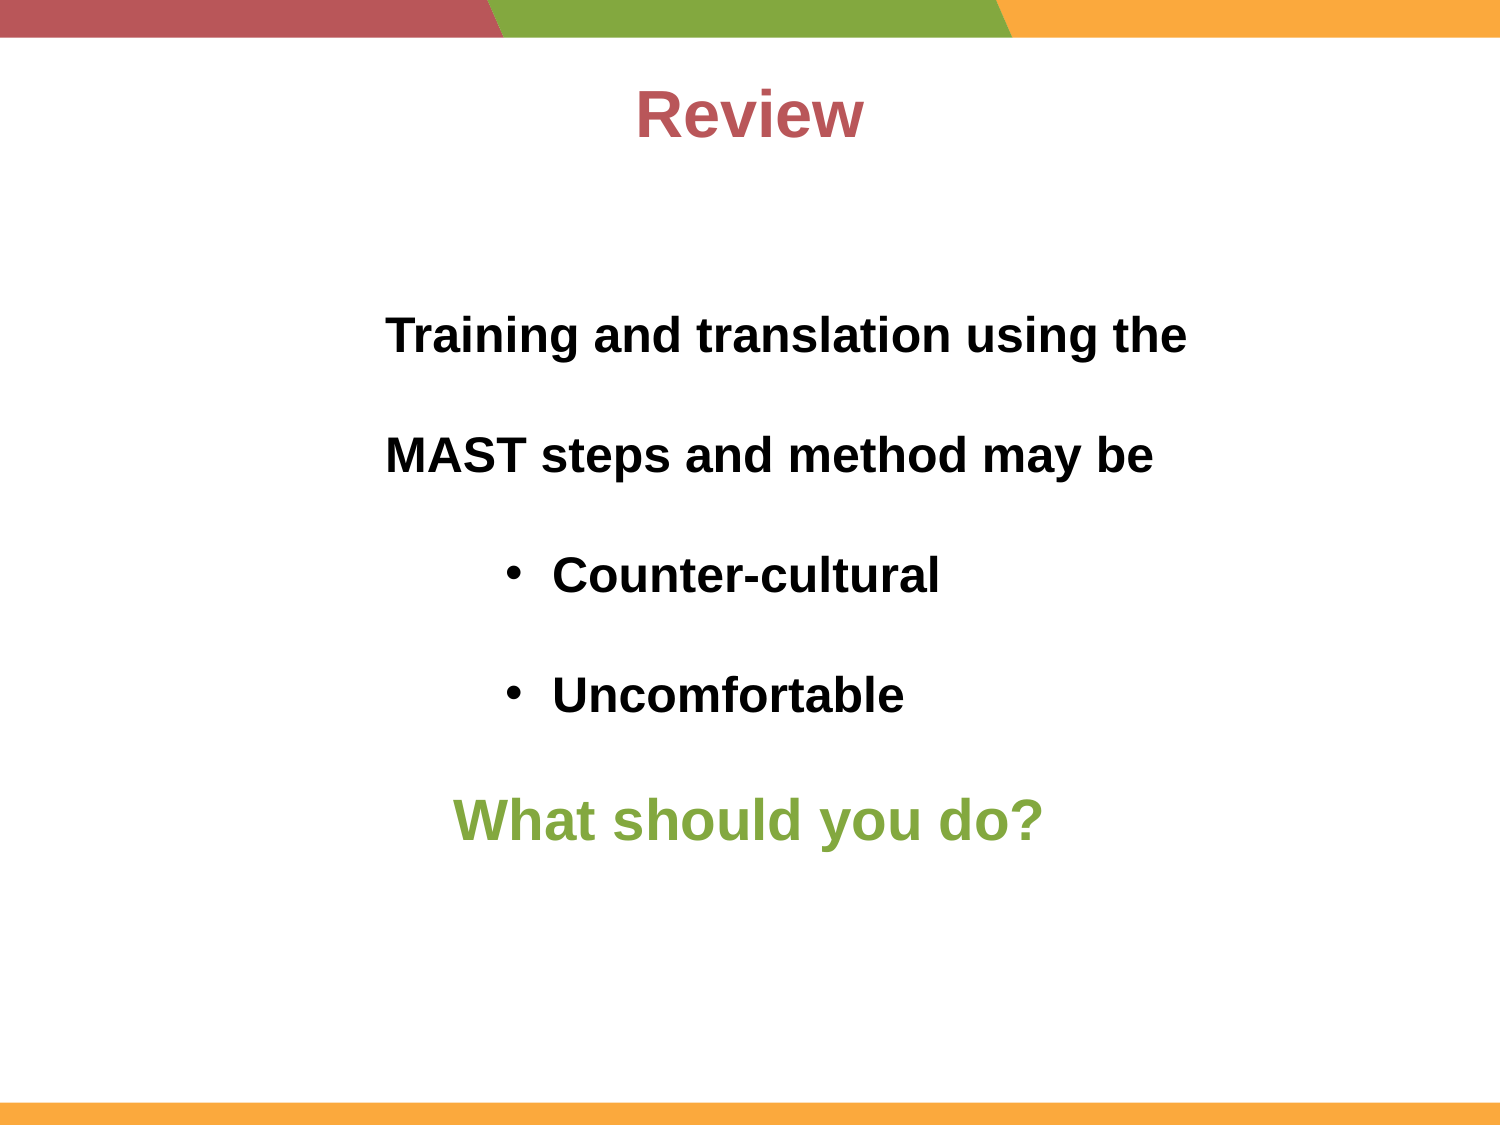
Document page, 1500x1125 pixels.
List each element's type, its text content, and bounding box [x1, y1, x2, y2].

title Review [103, 63, 1397, 281]
text_box Training and translation using the MAST steps and method may be Counter-cultural Uncomfortable [370, 294, 1211, 730]
text_box What should you do? [349, 774, 1151, 860]
